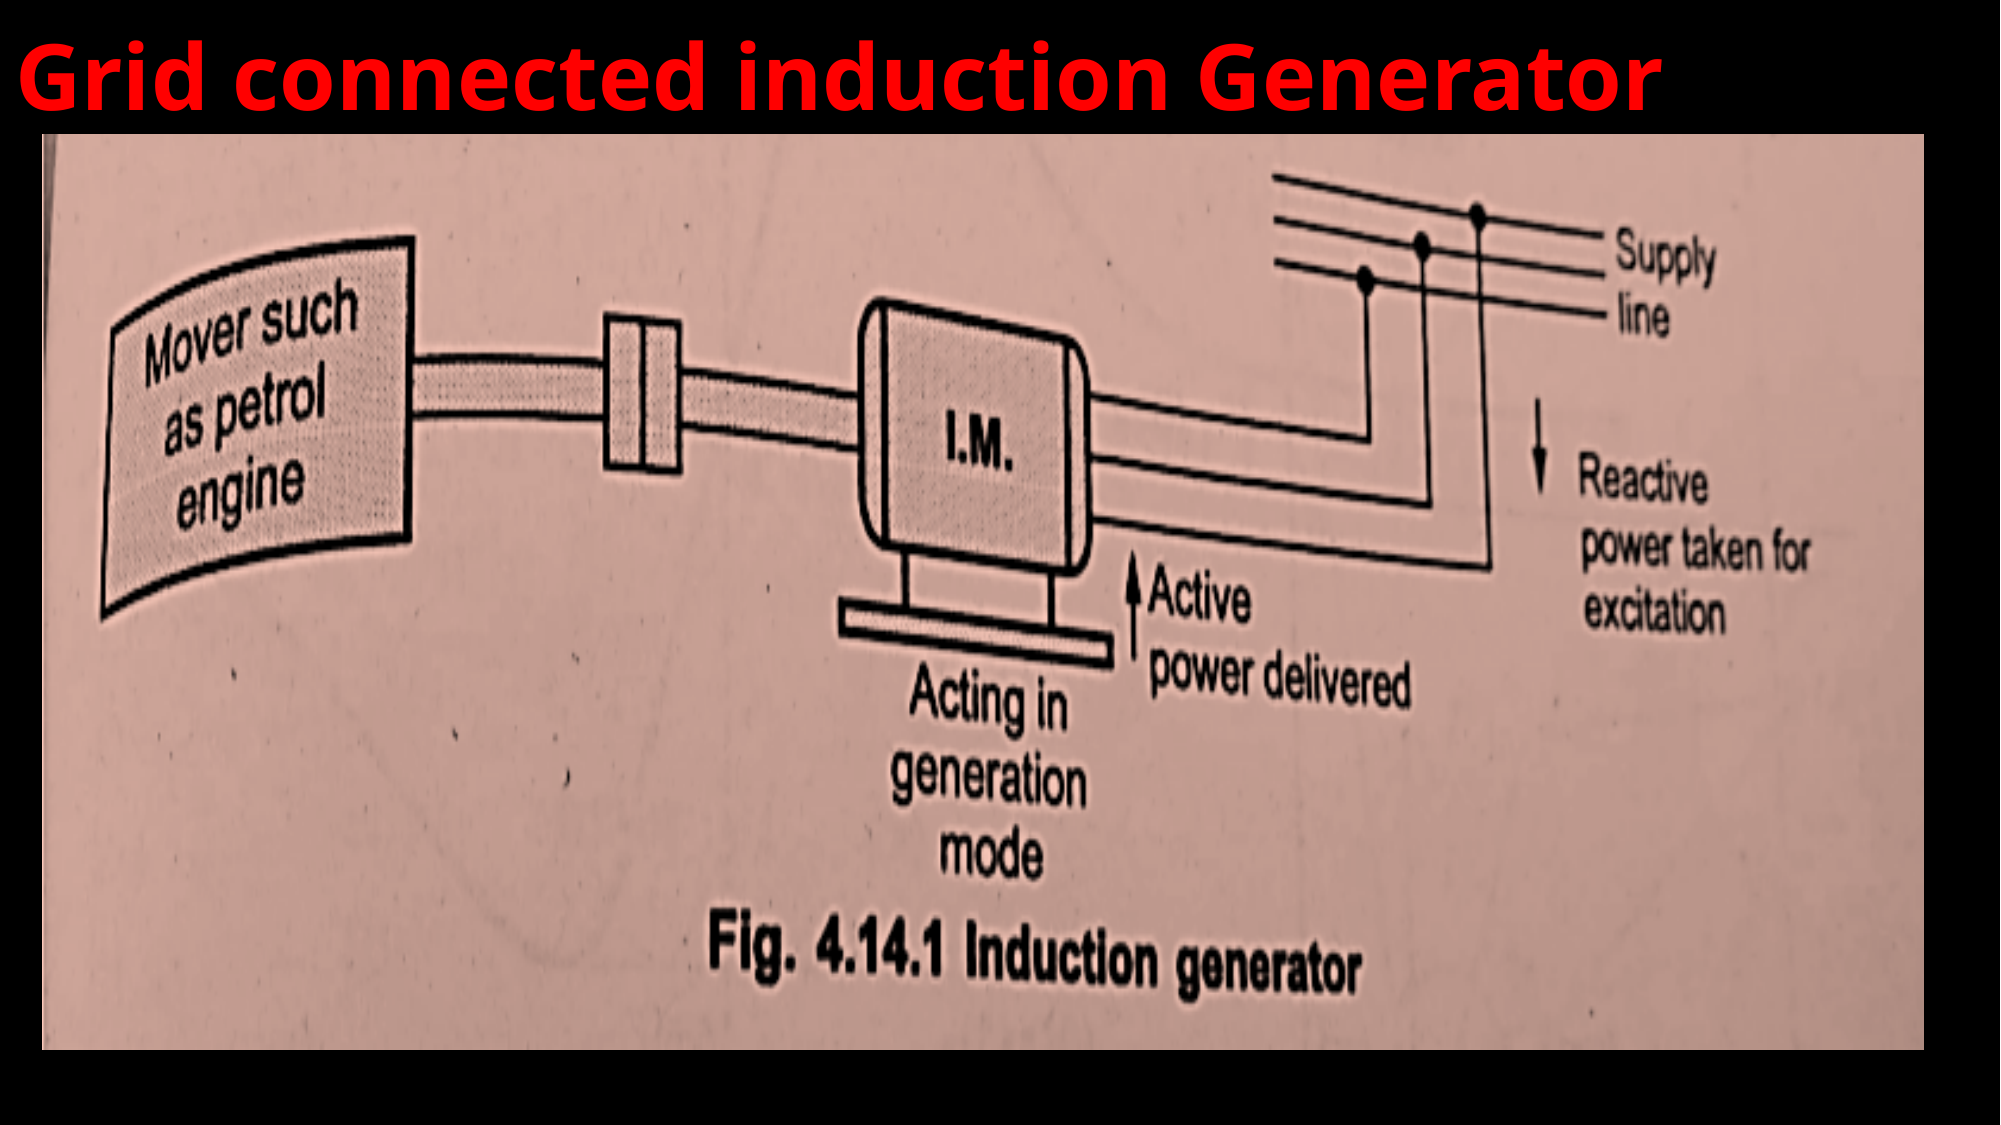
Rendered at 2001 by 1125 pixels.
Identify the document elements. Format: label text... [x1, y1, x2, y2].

title Grid connected induction Generator [0, 0, 1988, 163]
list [42, 134, 1924, 1050]
